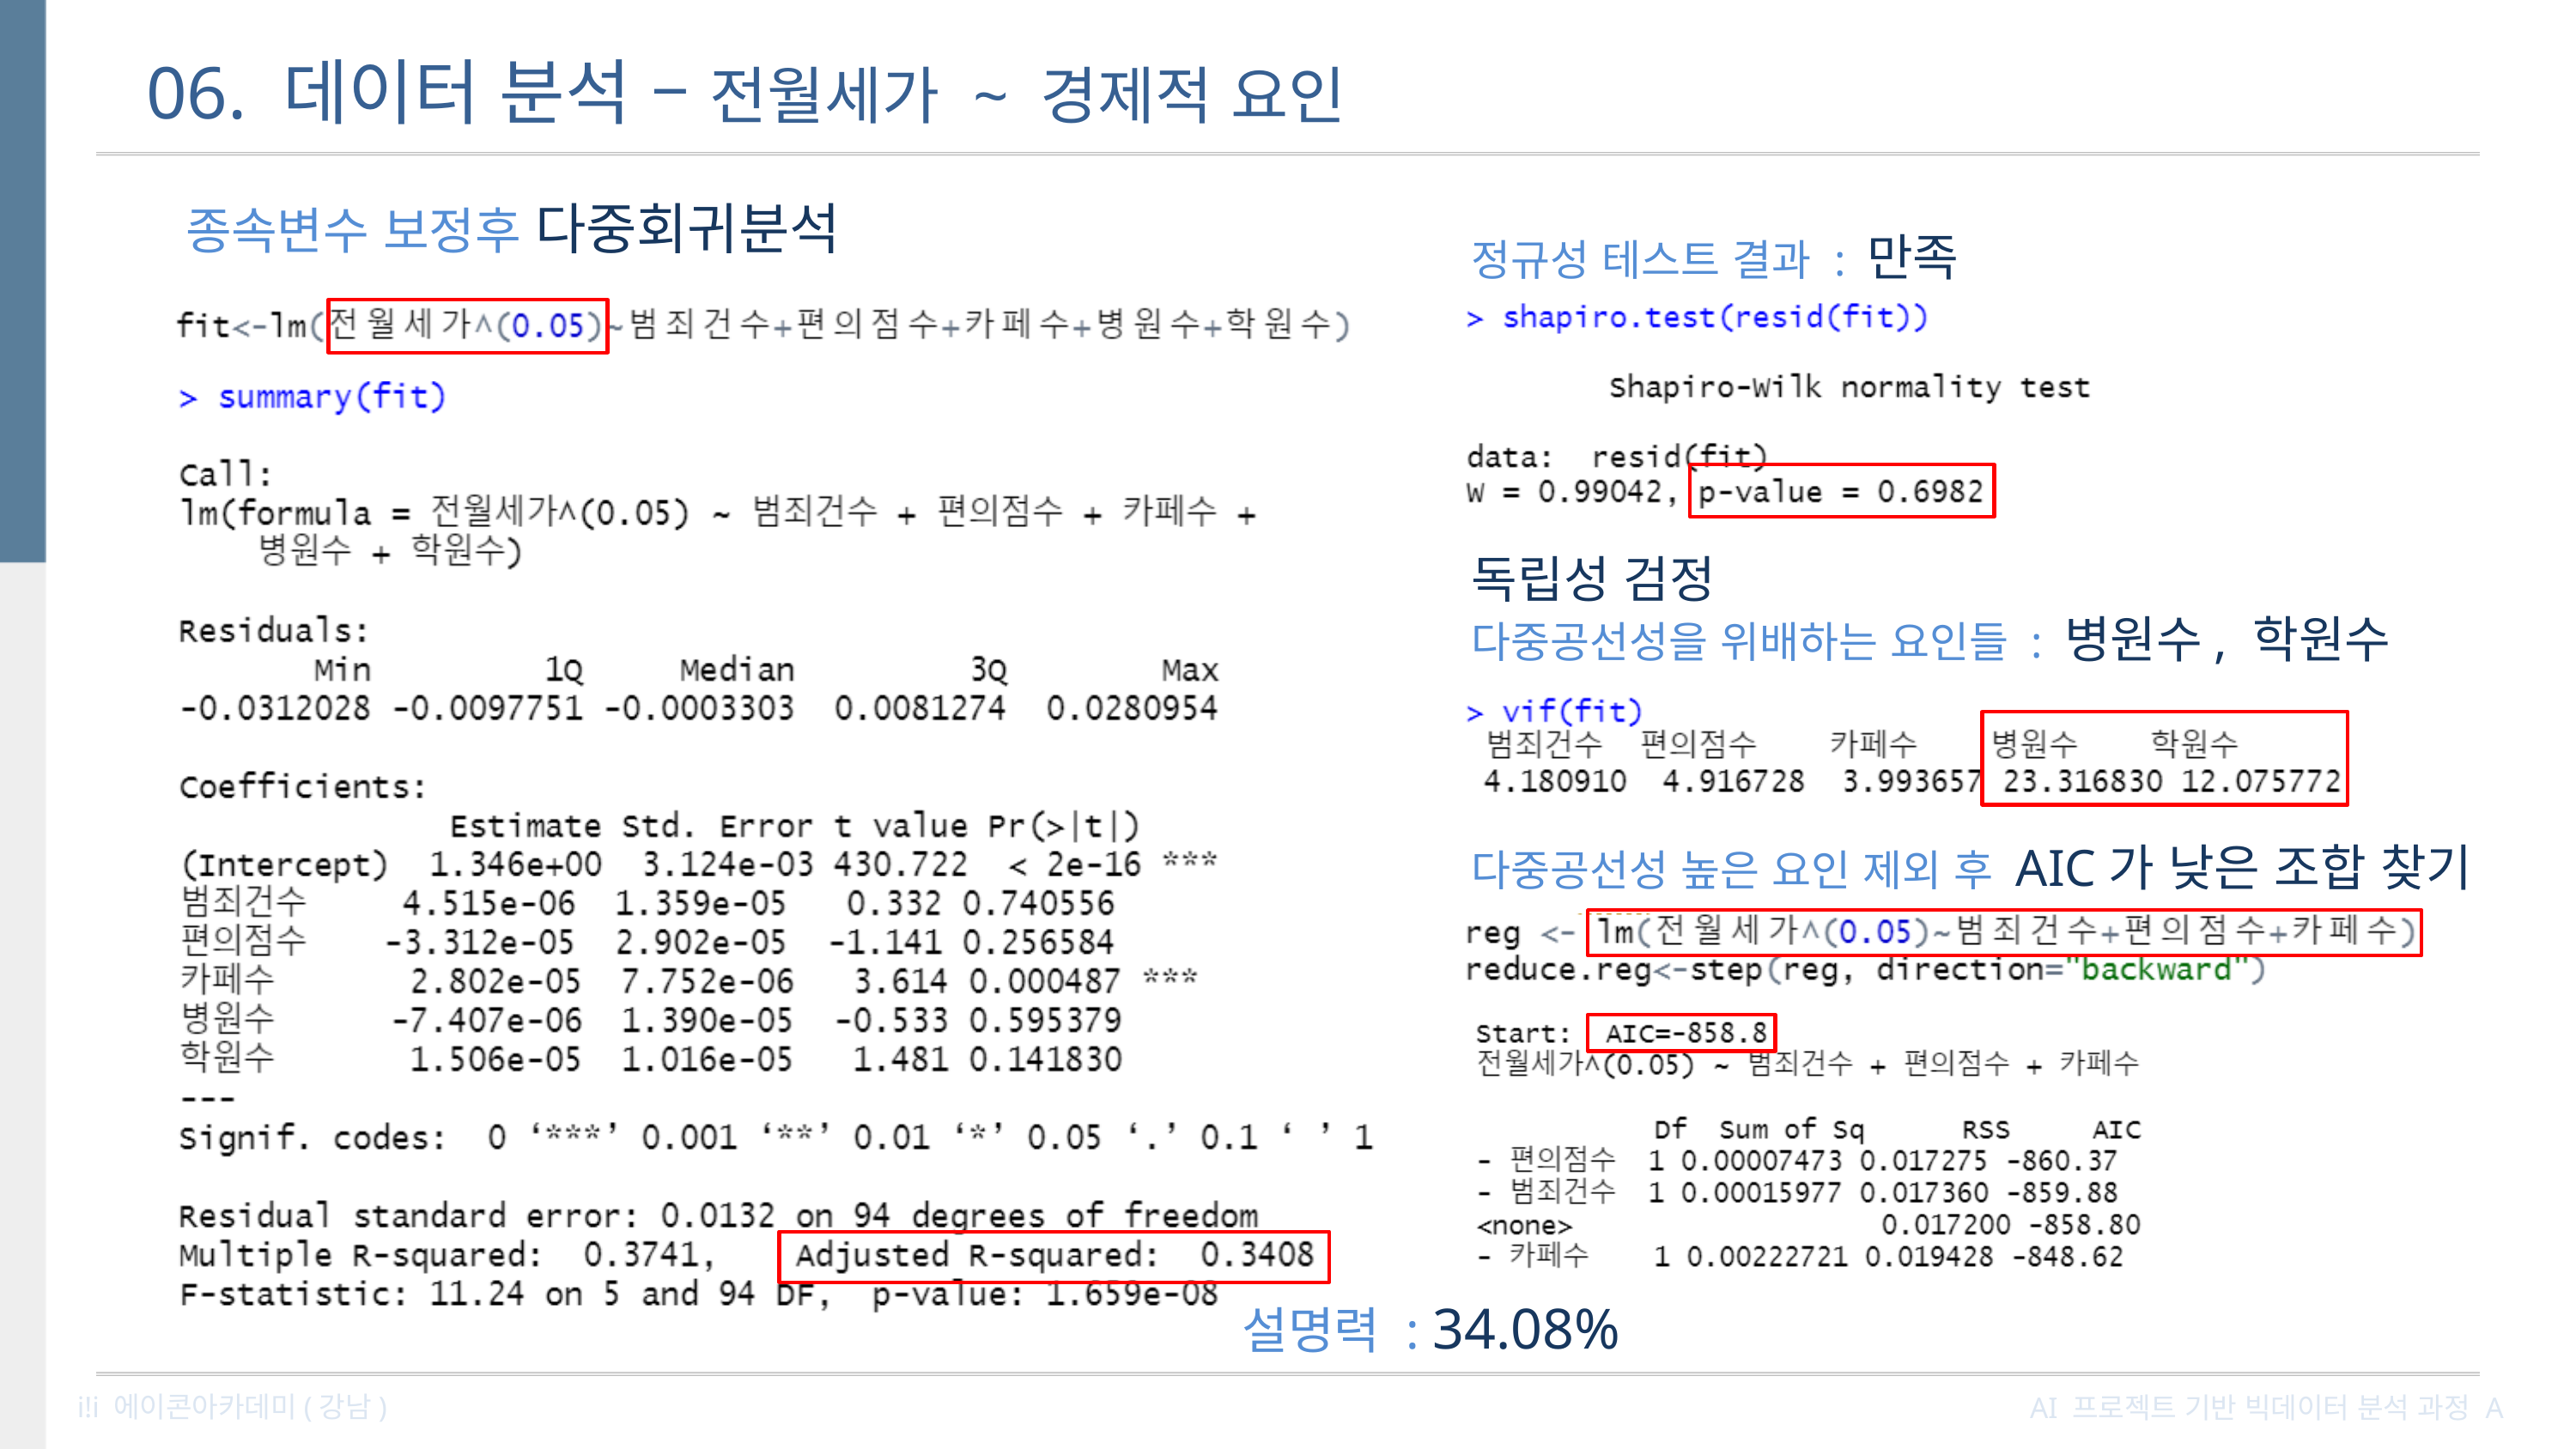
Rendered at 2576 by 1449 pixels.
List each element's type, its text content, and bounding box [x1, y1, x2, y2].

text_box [1458, 909, 2479, 1003]
text_box 다중공선성 높은 요인 제외 후 AIC가 낮은 조합 찾기 [1459, 829, 2576, 903]
text_box 정규성 테스트 결과 : 만족 [1459, 220, 1981, 293]
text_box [172, 380, 1424, 1331]
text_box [172, 288, 1467, 353]
picture [96, 149, 2480, 160]
picture [96, 1368, 2480, 1380]
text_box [1458, 299, 2419, 529]
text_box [1458, 1003, 2297, 1289]
text_box 06. 데이터 분석 – 전월세가 ~ 경제적 요인 [133, 41, 2002, 140]
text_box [1458, 694, 2419, 805]
text_box 설명력 : 34.08% [1229, 1287, 1680, 1367]
text_box 종속변수 보정후 다중회귀분석 [173, 187, 2128, 267]
picture [0, 0, 46, 1449]
text_box 독립성 검정 다중공선성을 위배하는 요인들 : 병원수, 학원수 [1459, 542, 2436, 675]
